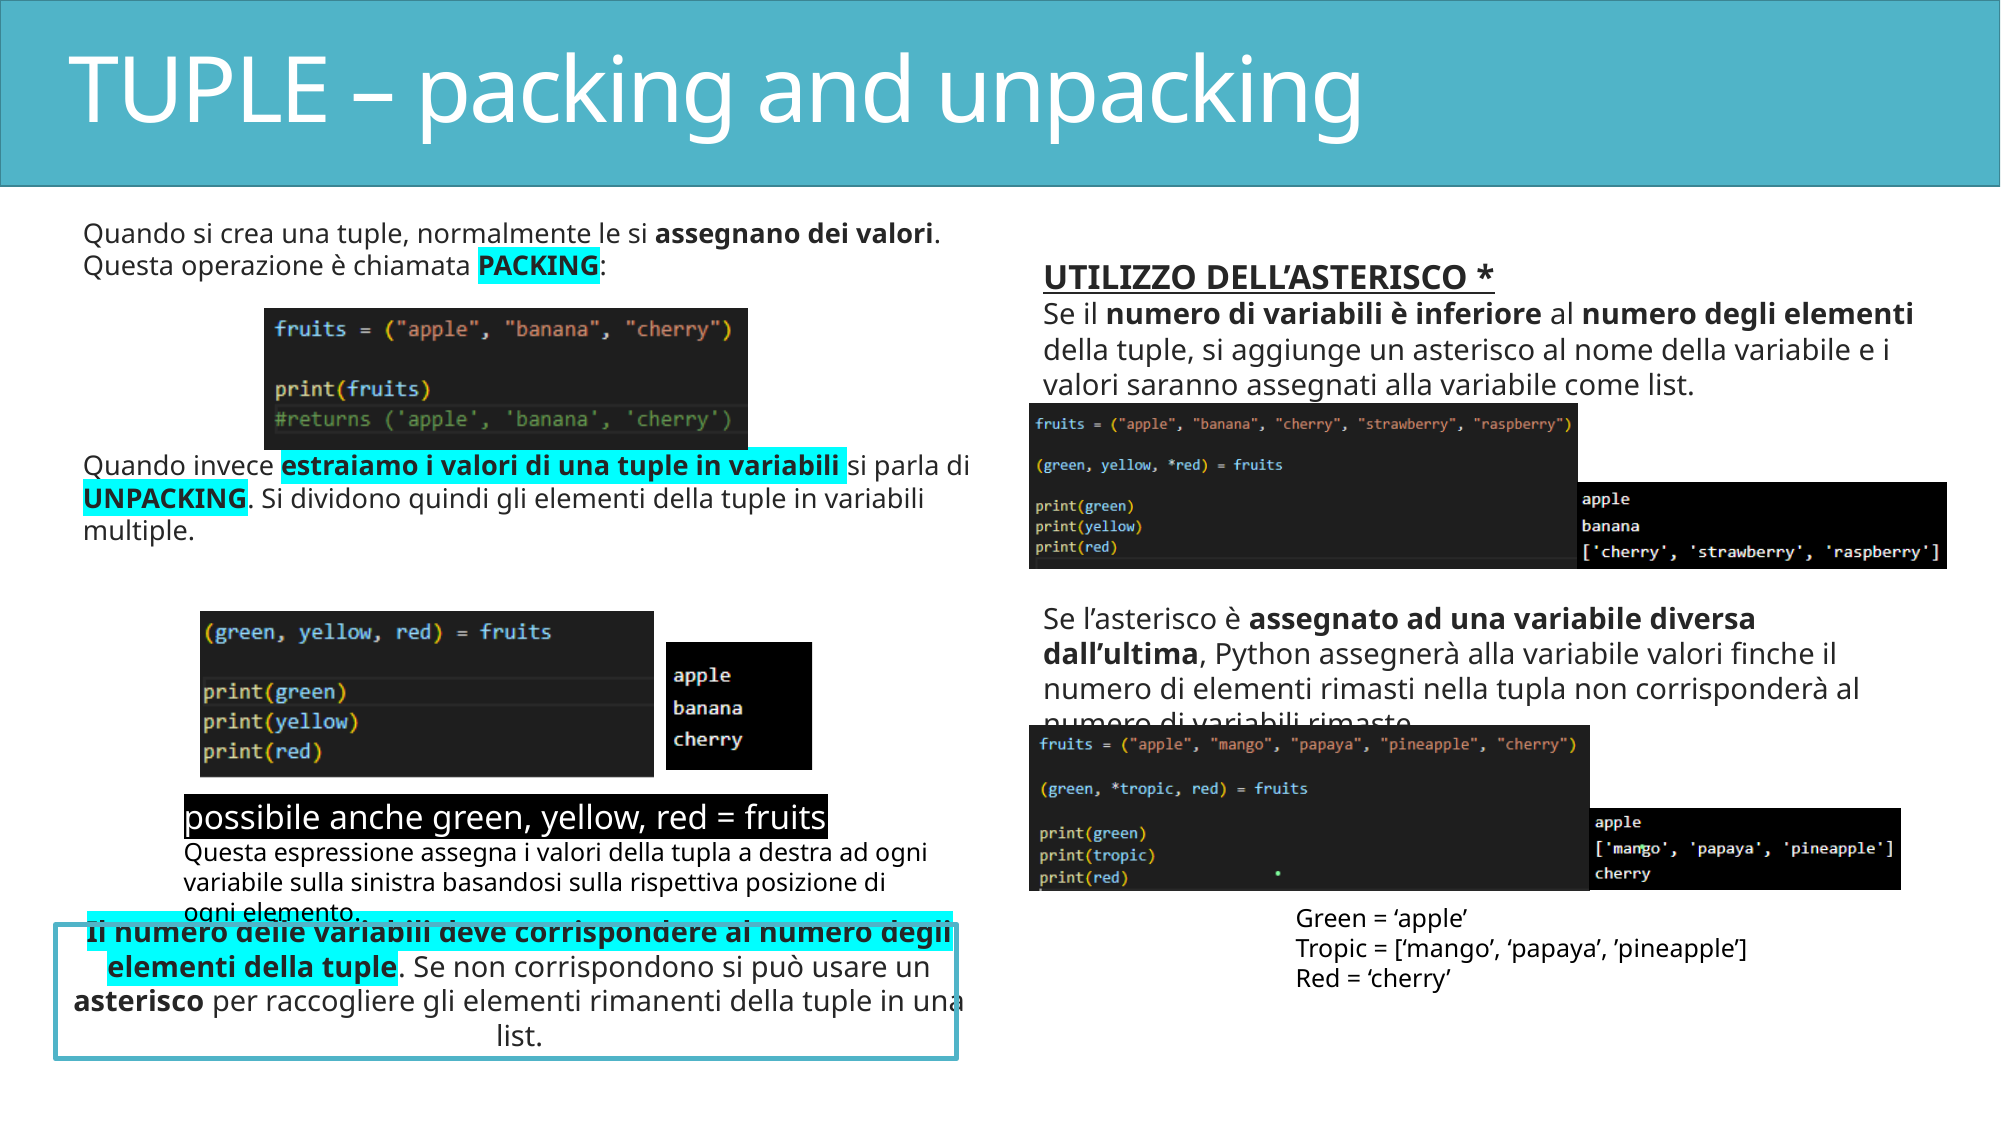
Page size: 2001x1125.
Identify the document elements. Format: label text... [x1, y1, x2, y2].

picture [264, 308, 748, 450]
text_box Green = ‘apple’ Tropic = [‘mango’, ‘papaya’, ’pineapple’] Red = ‘cherry’ [1280, 894, 1802, 1000]
title TUPLE – packing and unpacking [53, 19, 1949, 170]
list Quando si crea una tuple, normalmente le si assegnano dei valori. Questa operazione è chiamata PACKING: Quando invece estraiamo i valori di una tuple in variabili si parla di UNPACKING. Si dividono quindi gli elementi della tuple in variabili multiple. Il numero delle variabili deve corrispondere al numero degli elementi della tuple. Se non corrispondono si può usare un asterisco per raccogliere gli elementi rimanenti della tuple in una list. [53, 208, 986, 1070]
picture [200, 610, 655, 779]
picture [1029, 725, 1902, 891]
text_box [54, 923, 958, 1060]
picture [1029, 403, 1947, 570]
text_box possibile anche green, yellow, red = fruits Questa espressione assegna i valori della tupla a destra ad ogni variabile sulla sinistra basandosi sulla rispettiva posizione di ogni elemento. [168, 788, 957, 923]
list UTILIZZO DELL’ASTERISCO * Se il numero di variabili è inferiore al numero degli elementi della tuple, si aggiunge un asterisco al nome della variabile e i valori saranno assegnati alla variabile come list. Se l’asterisco è assegnato ad una variabile diversa dall’ultima, Python assegnerà alla variabile valori finche il numero di elementi rimasti nella tupla non corrisponderà al numero di variabili rimaste [1013, 208, 1930, 1070]
picture [665, 642, 813, 771]
